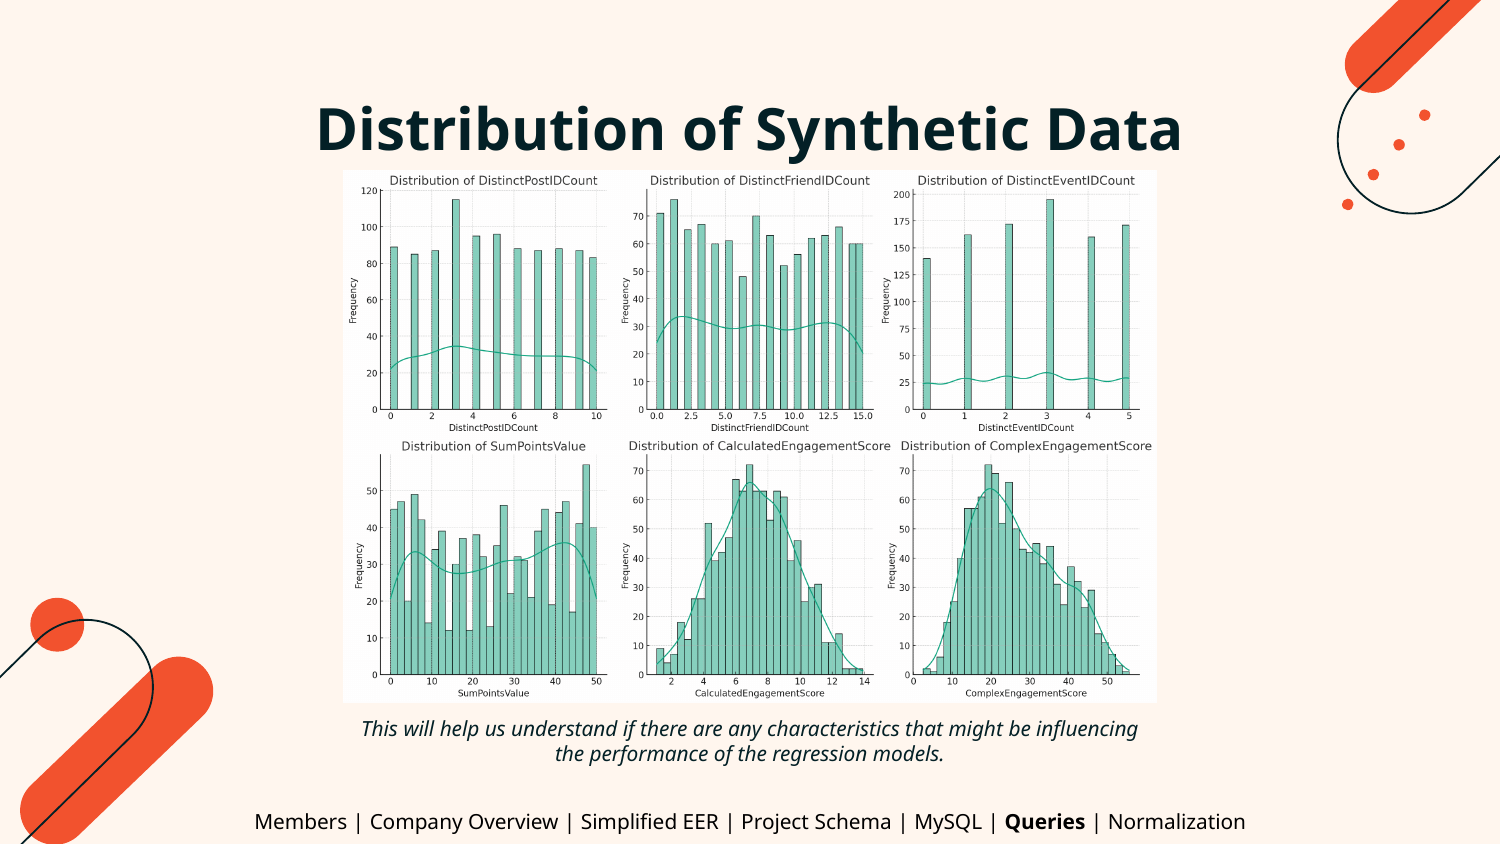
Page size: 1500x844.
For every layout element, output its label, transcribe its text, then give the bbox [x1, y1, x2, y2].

picture [342, 170, 1158, 703]
title Distribution of Synthetic Data [118, 76, 1382, 171]
text_box Members | Company Overview | Simplified EER | Project Schema | MySQL | Queries | Normalization [30, 801, 1470, 842]
text_box This will help us understand if there are any characteristics that might be influencing the performance of the regression models. [343, 710, 1157, 766]
